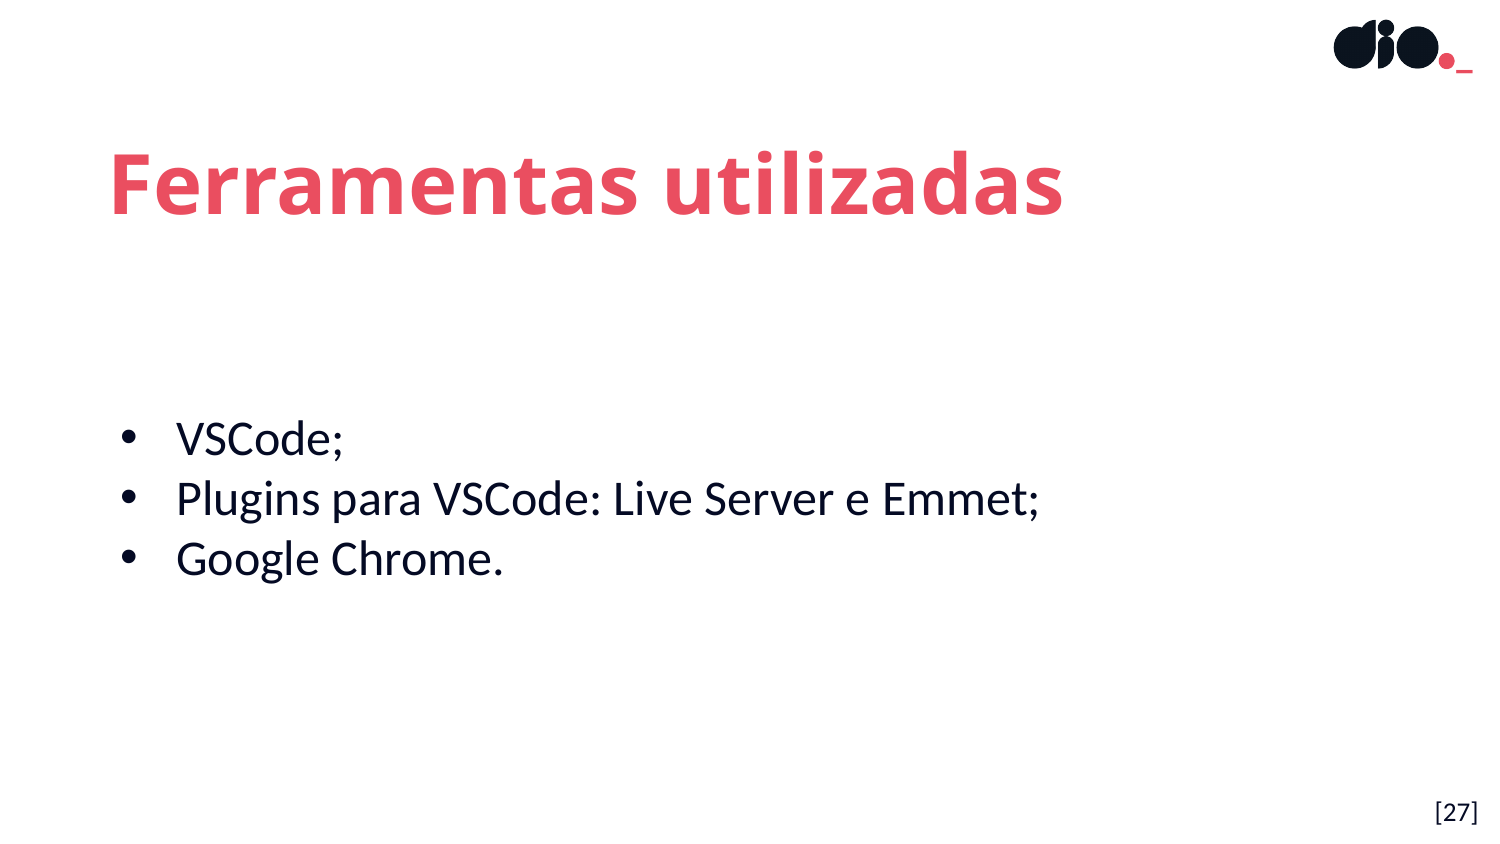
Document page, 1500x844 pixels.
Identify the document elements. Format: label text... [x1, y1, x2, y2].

text_box VSCode; Plugins para VSCode: Live Server e Emmet; Google Chrome. [92, 243, 1408, 749]
slide_number [27] [1403, 779, 1494, 844]
picture [1333, 19, 1473, 74]
text_box Ferramentas utilizadas [92, 104, 1408, 243]
